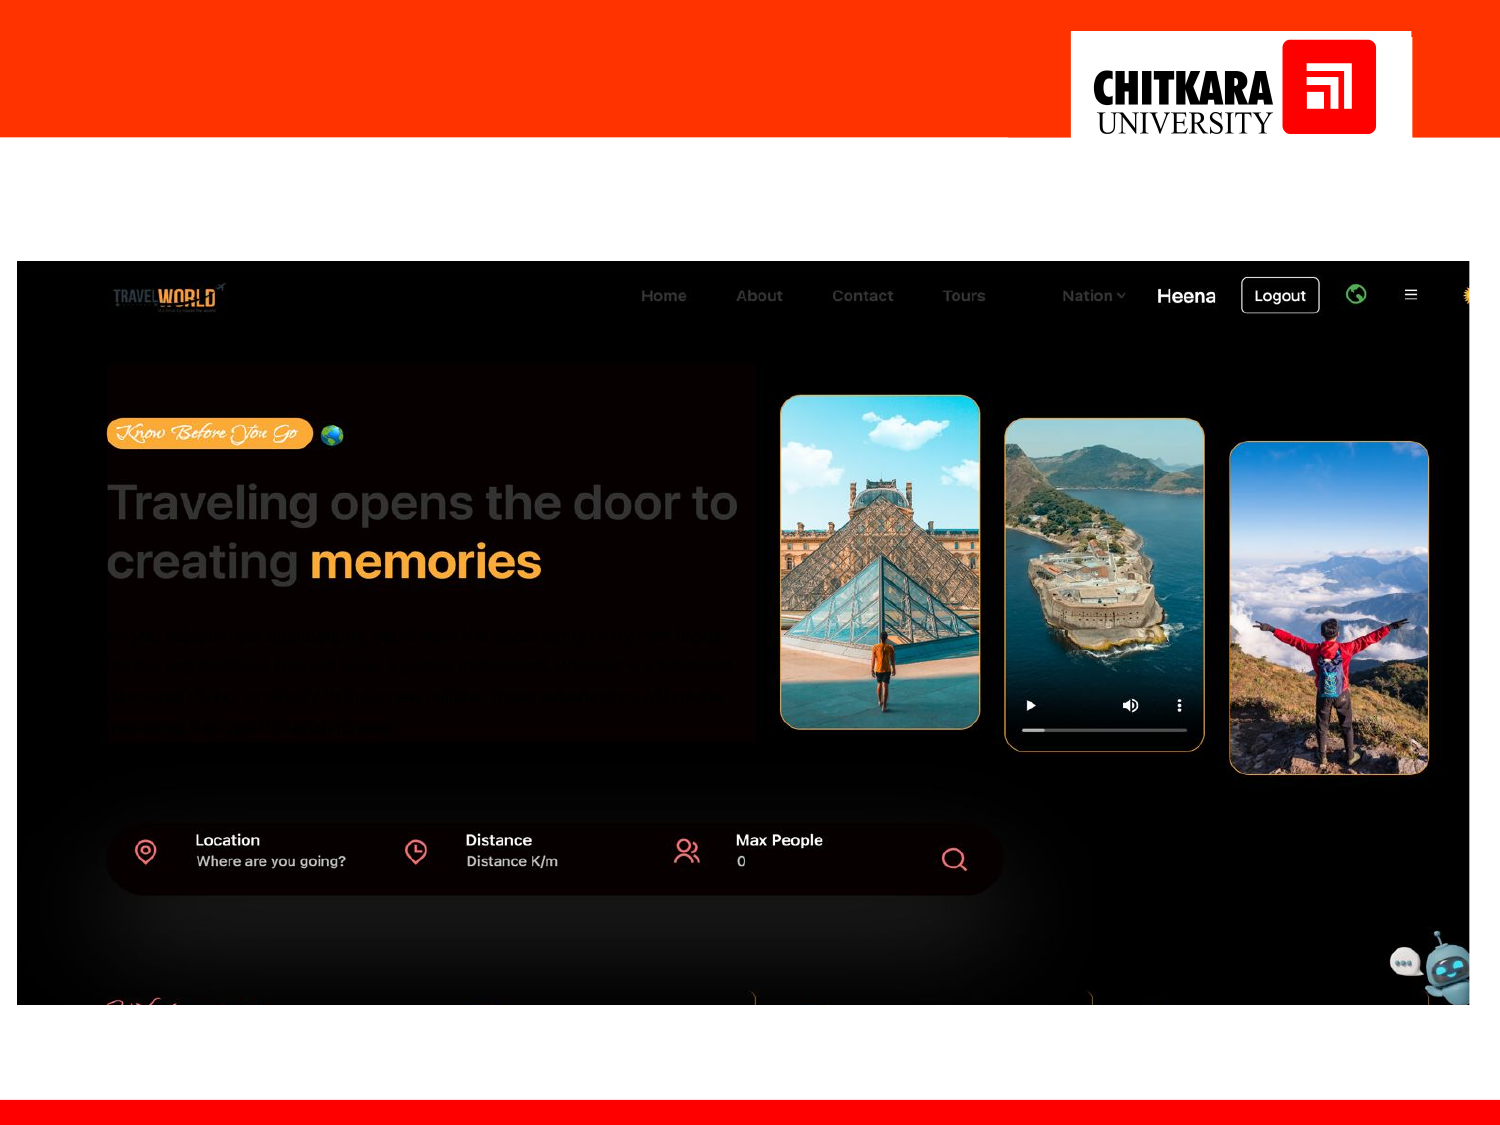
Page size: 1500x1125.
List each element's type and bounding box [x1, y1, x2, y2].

picture [0, 261, 1470, 1006]
picture [1074, 37, 1391, 138]
